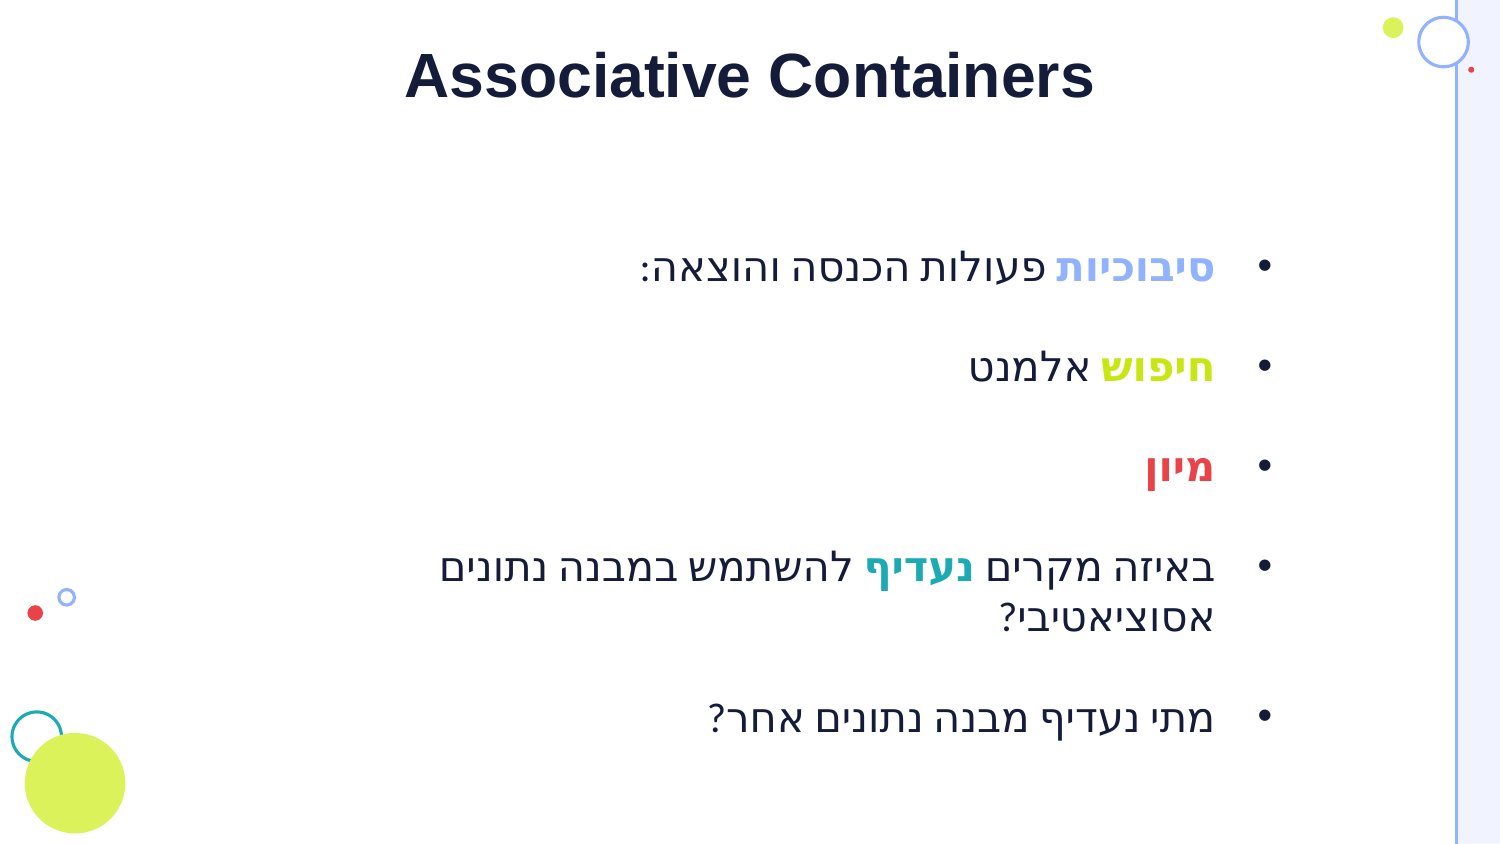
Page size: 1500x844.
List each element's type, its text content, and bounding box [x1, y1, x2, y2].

title Associative Containers [88, 35, 1412, 144]
